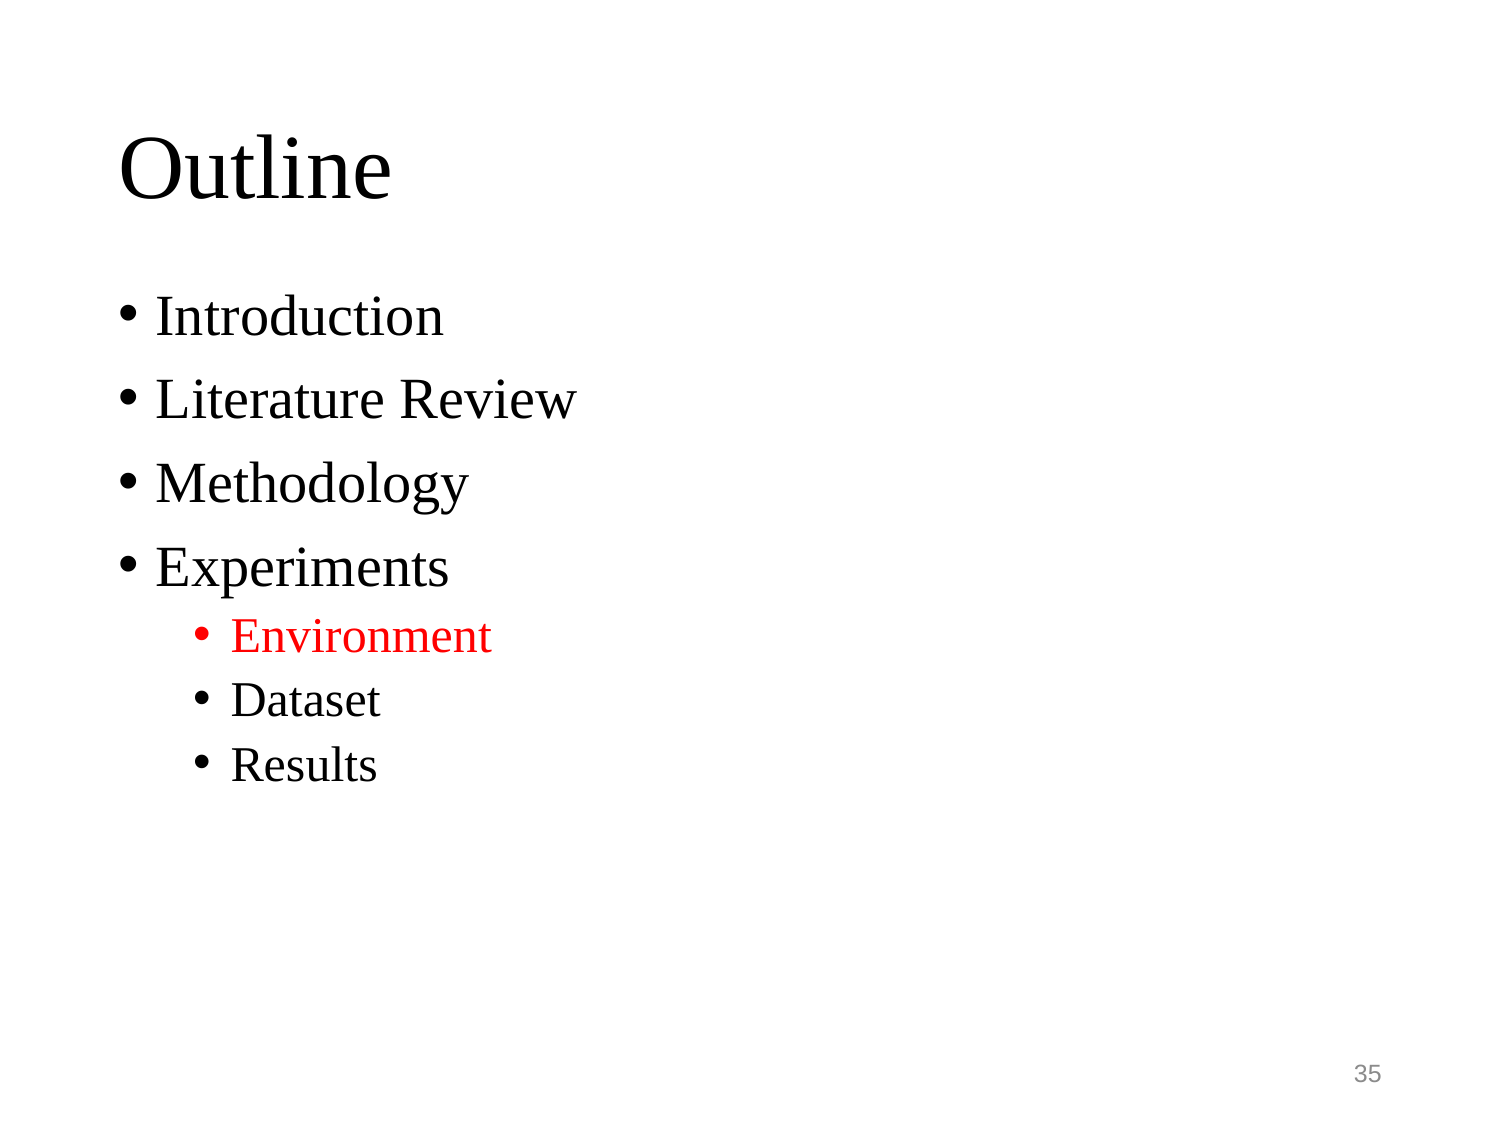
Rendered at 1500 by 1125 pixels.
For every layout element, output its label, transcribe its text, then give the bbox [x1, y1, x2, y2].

text_box Introduction Literature Review Methodology Experiments Environment Dataset Results [103, 277, 1397, 1043]
slide_number 35 [1059, 1043, 1397, 1103]
title Outline [103, 59, 1397, 277]
